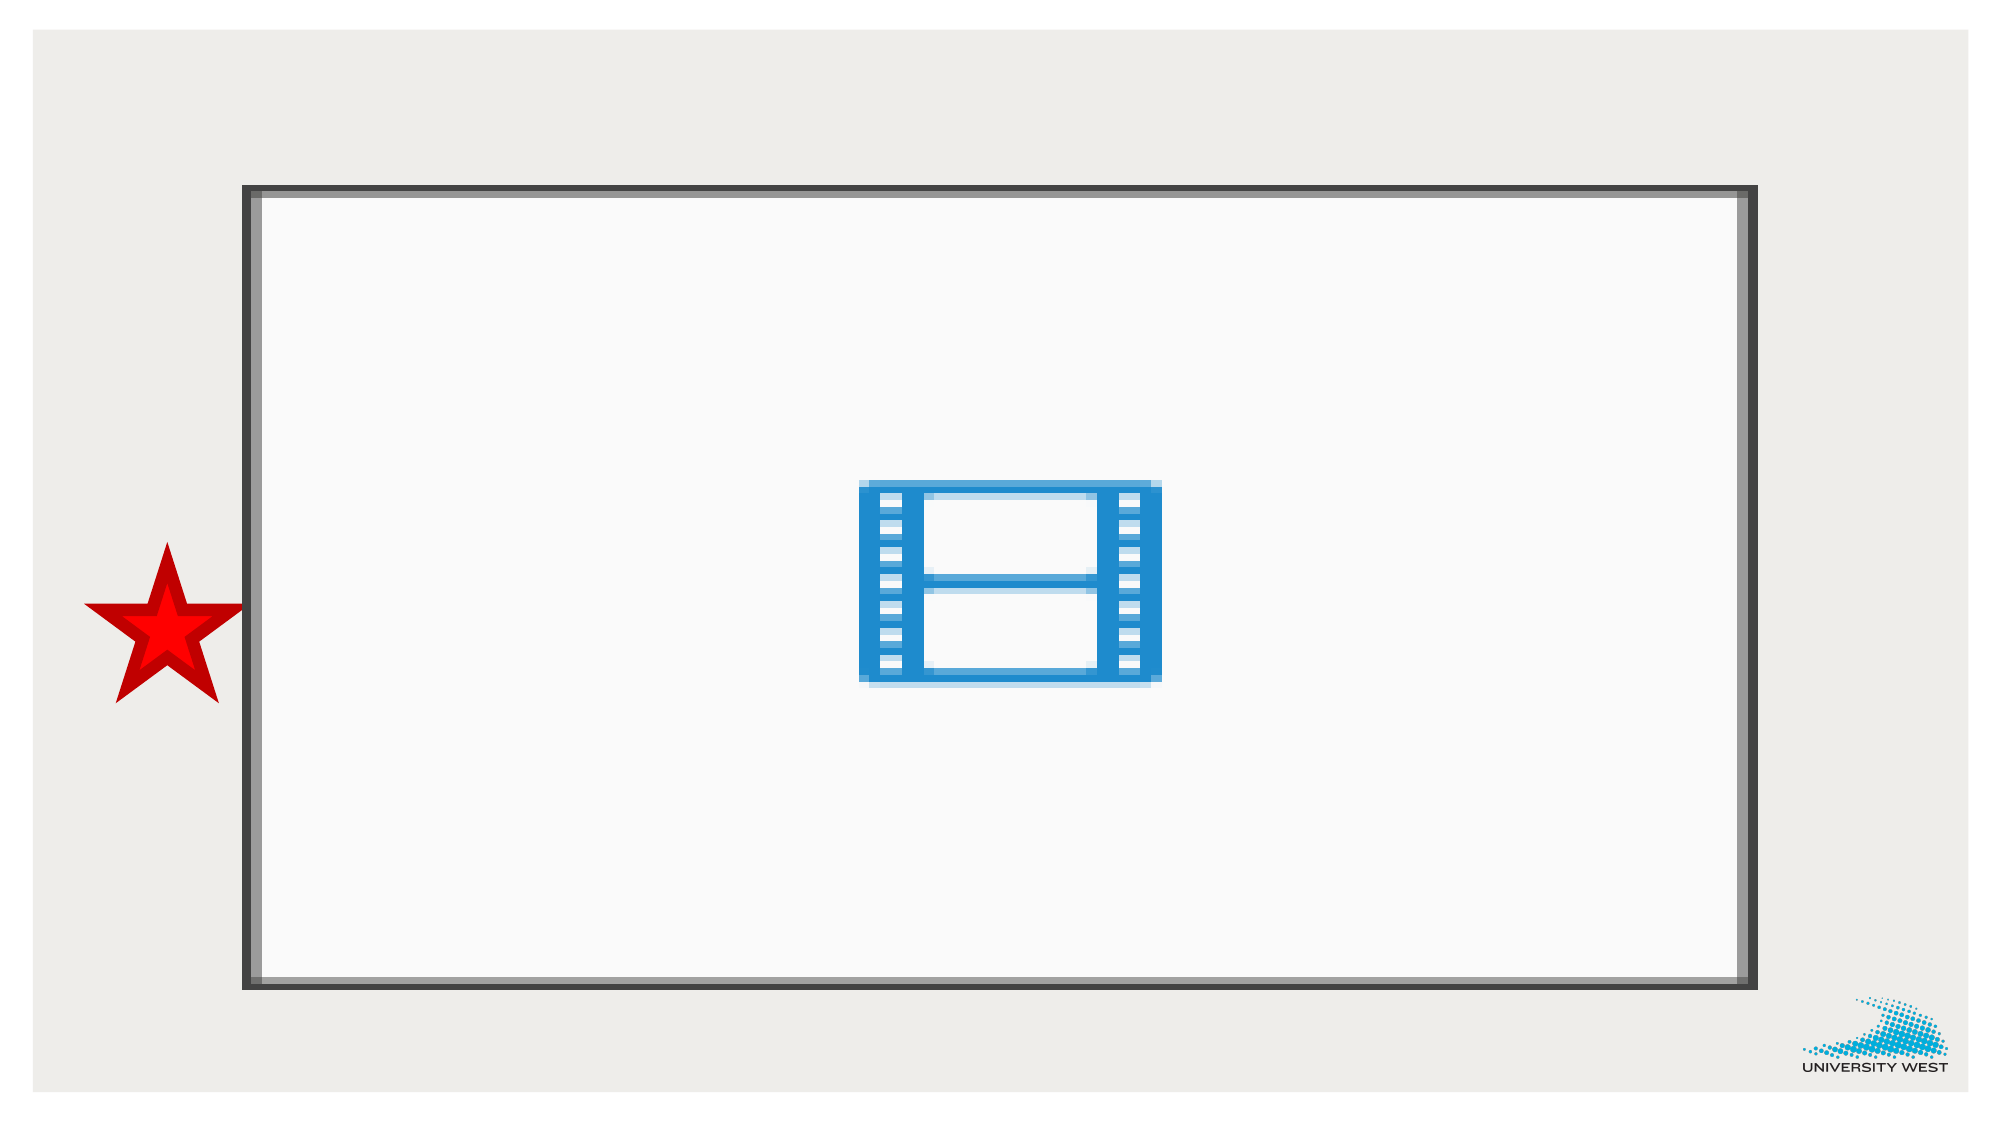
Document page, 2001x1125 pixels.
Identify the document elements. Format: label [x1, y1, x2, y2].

picture [1803, 997, 1948, 1072]
